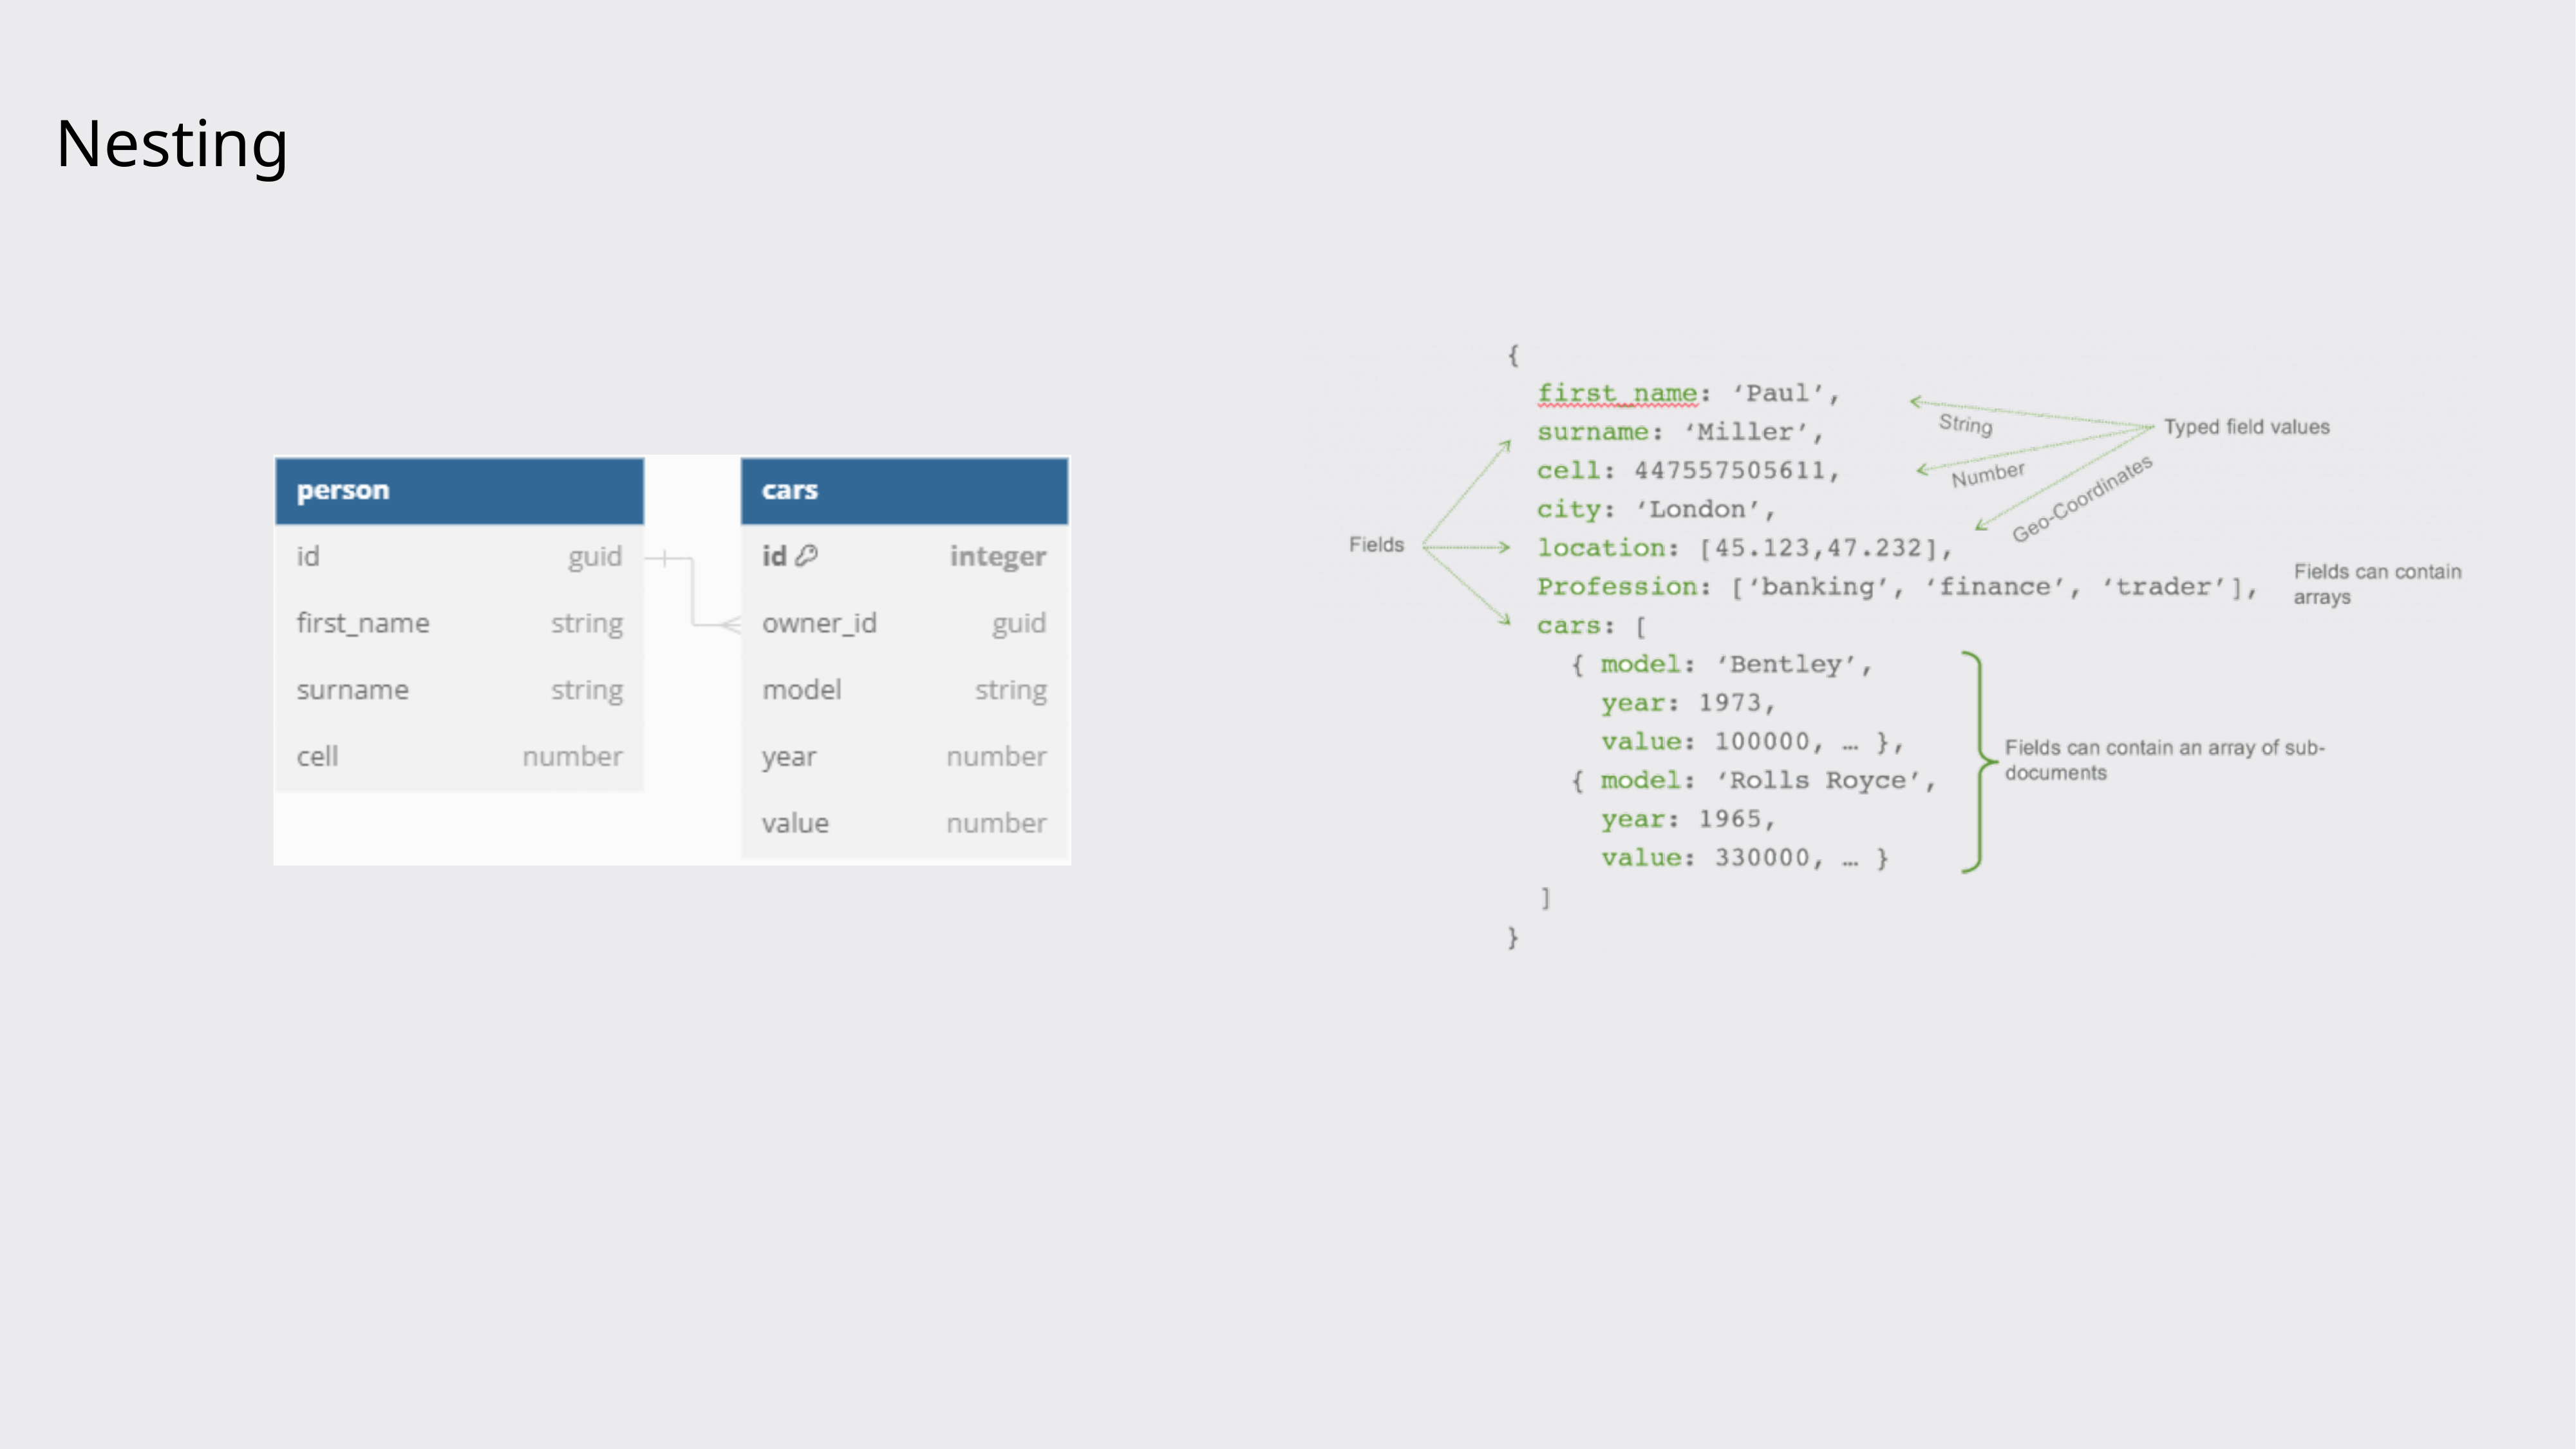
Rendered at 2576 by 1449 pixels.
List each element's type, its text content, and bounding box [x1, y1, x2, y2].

title Nesting [55, 111, 856, 148]
picture [1305, 330, 2481, 965]
picture [273, 455, 1071, 866]
